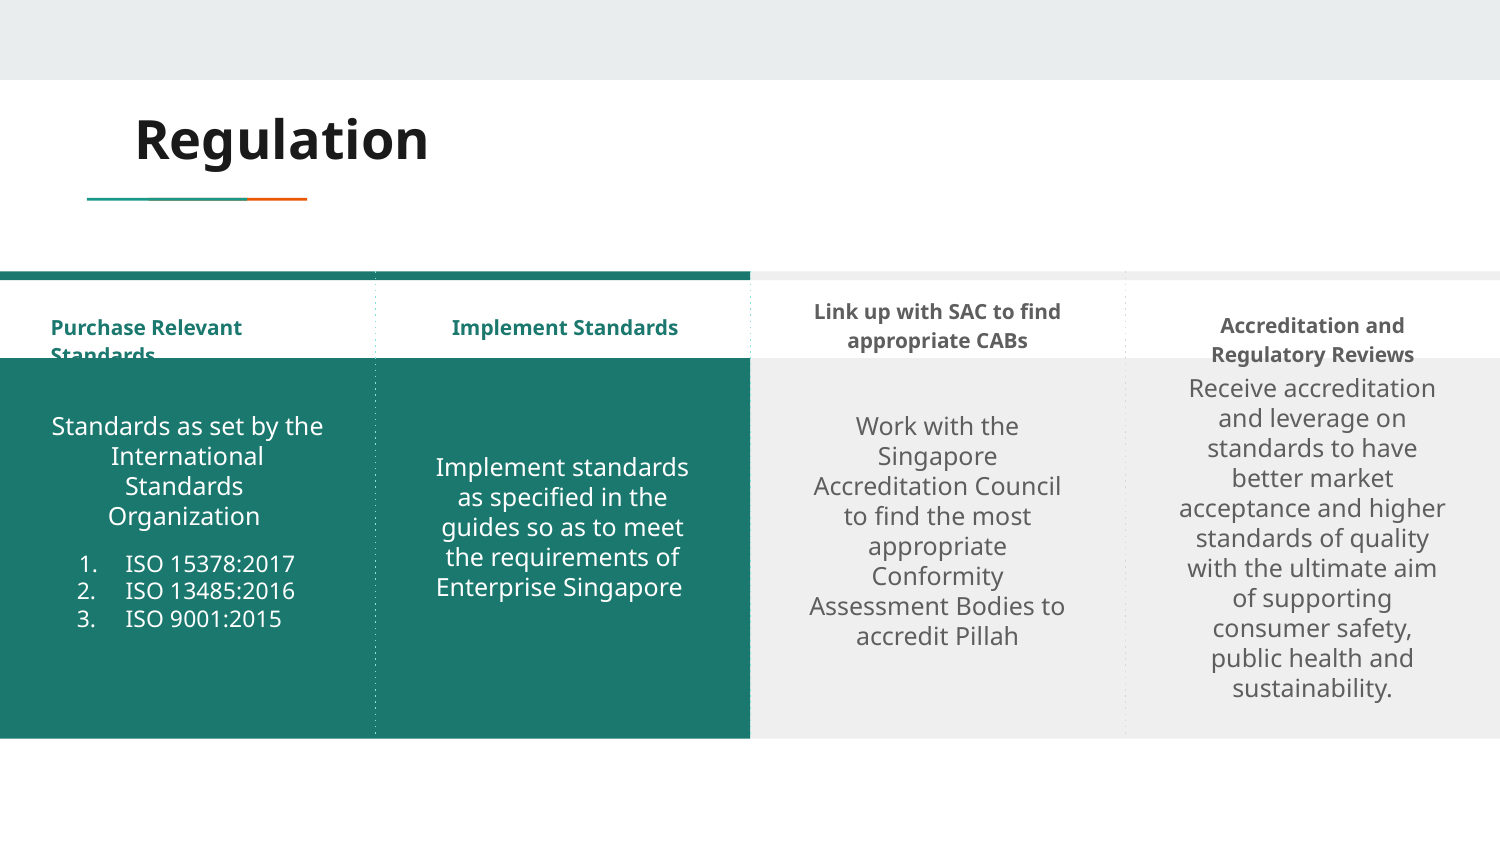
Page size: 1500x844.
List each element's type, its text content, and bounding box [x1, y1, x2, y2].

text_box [376, 271, 751, 739]
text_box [0, 271, 376, 739]
title Regulation [119, 90, 1381, 178]
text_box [1126, 271, 1500, 739]
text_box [751, 271, 1126, 739]
